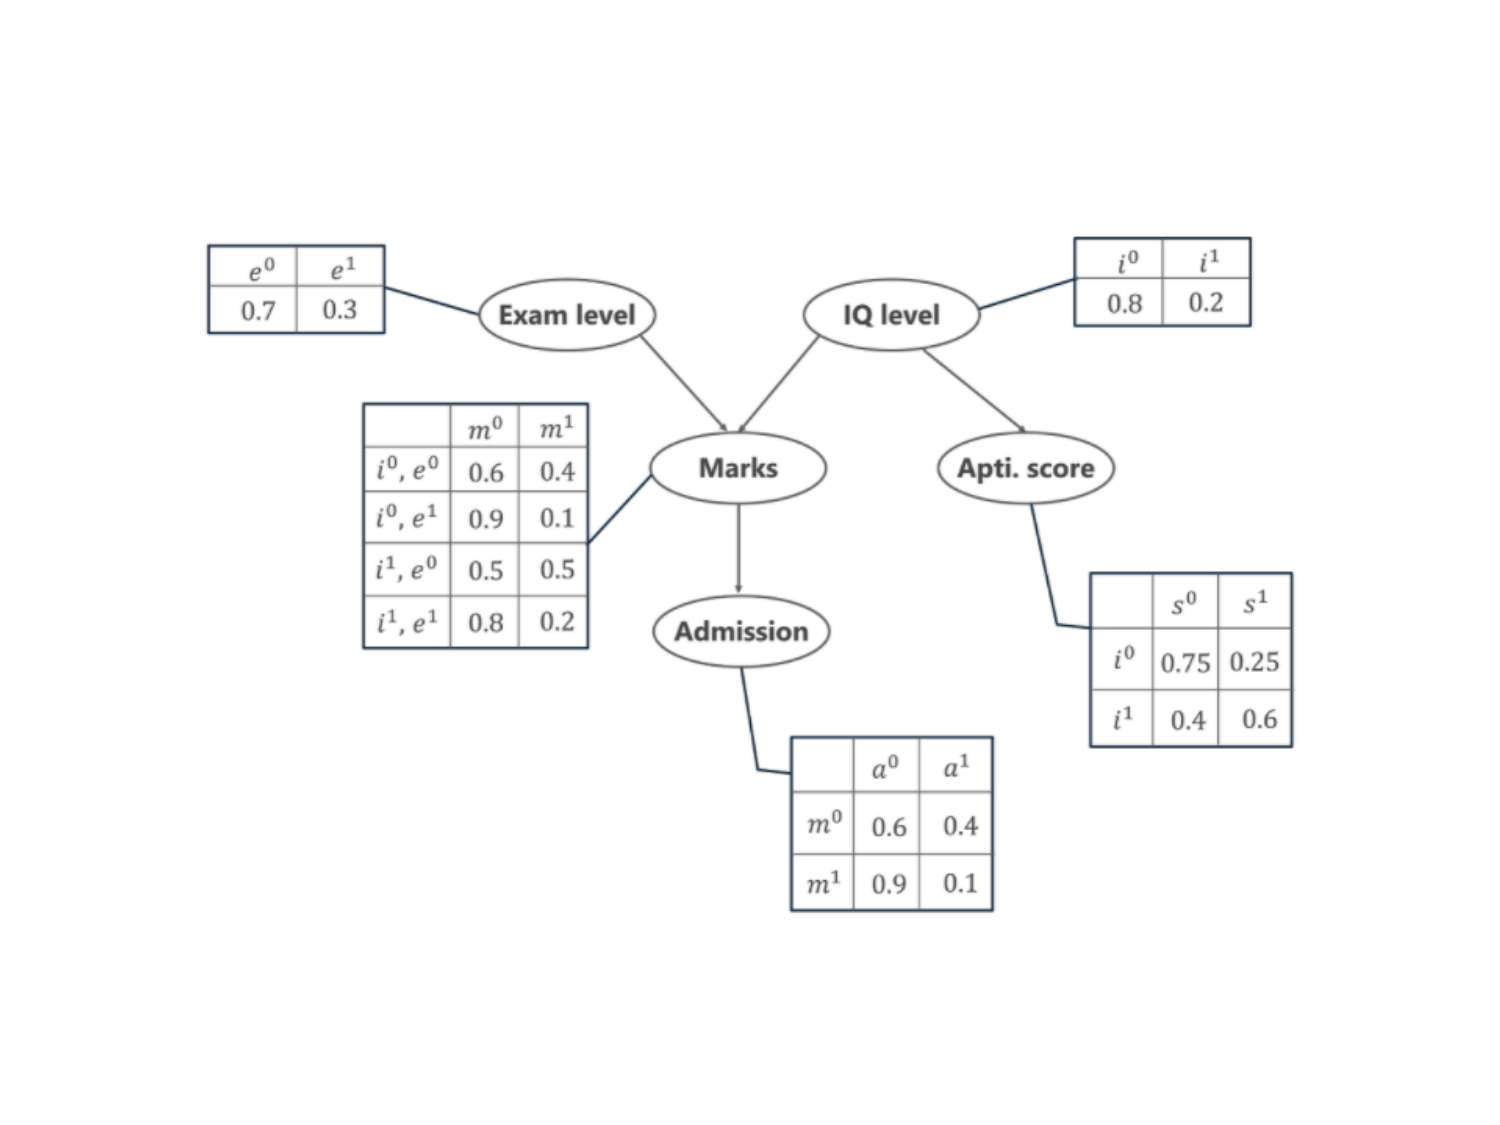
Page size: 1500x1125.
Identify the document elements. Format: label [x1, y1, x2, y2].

picture [172, 176, 1327, 949]
